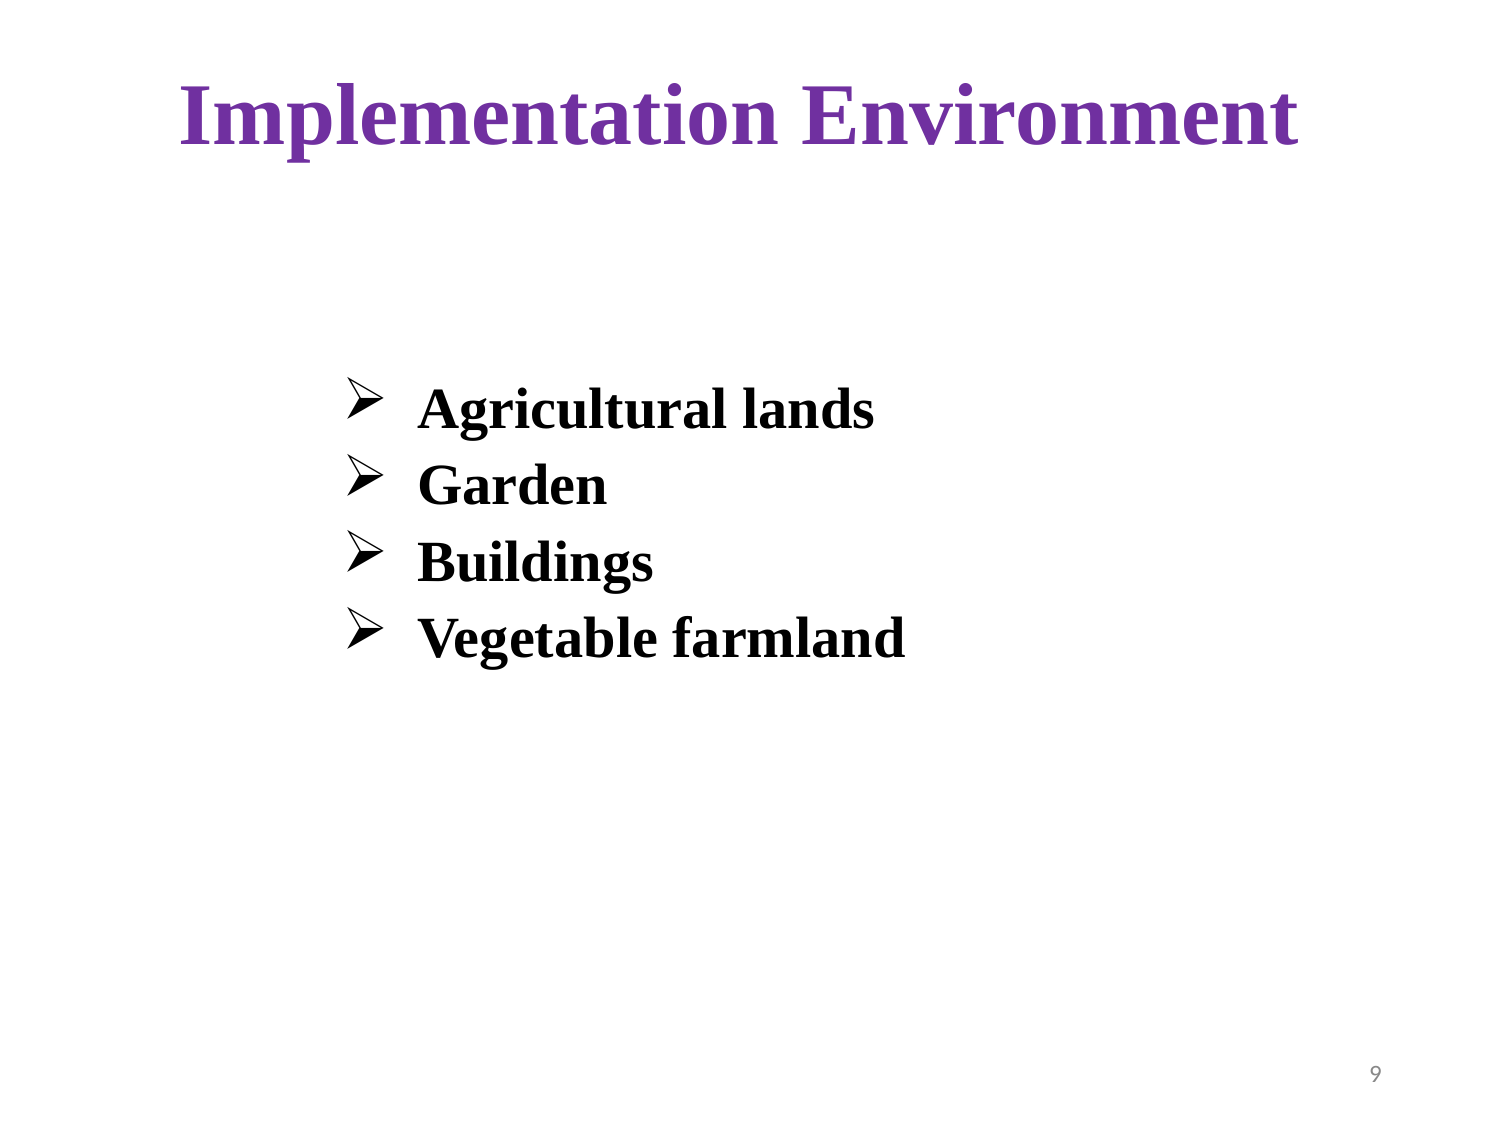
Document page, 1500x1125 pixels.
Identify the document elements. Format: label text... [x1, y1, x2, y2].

slide_number 9 [1059, 1042, 1397, 1103]
title Implementation Environment [103, 59, 1397, 278]
list Agricultural lands Garden Buildings Vegetable farmland [177, 370, 1369, 818]
